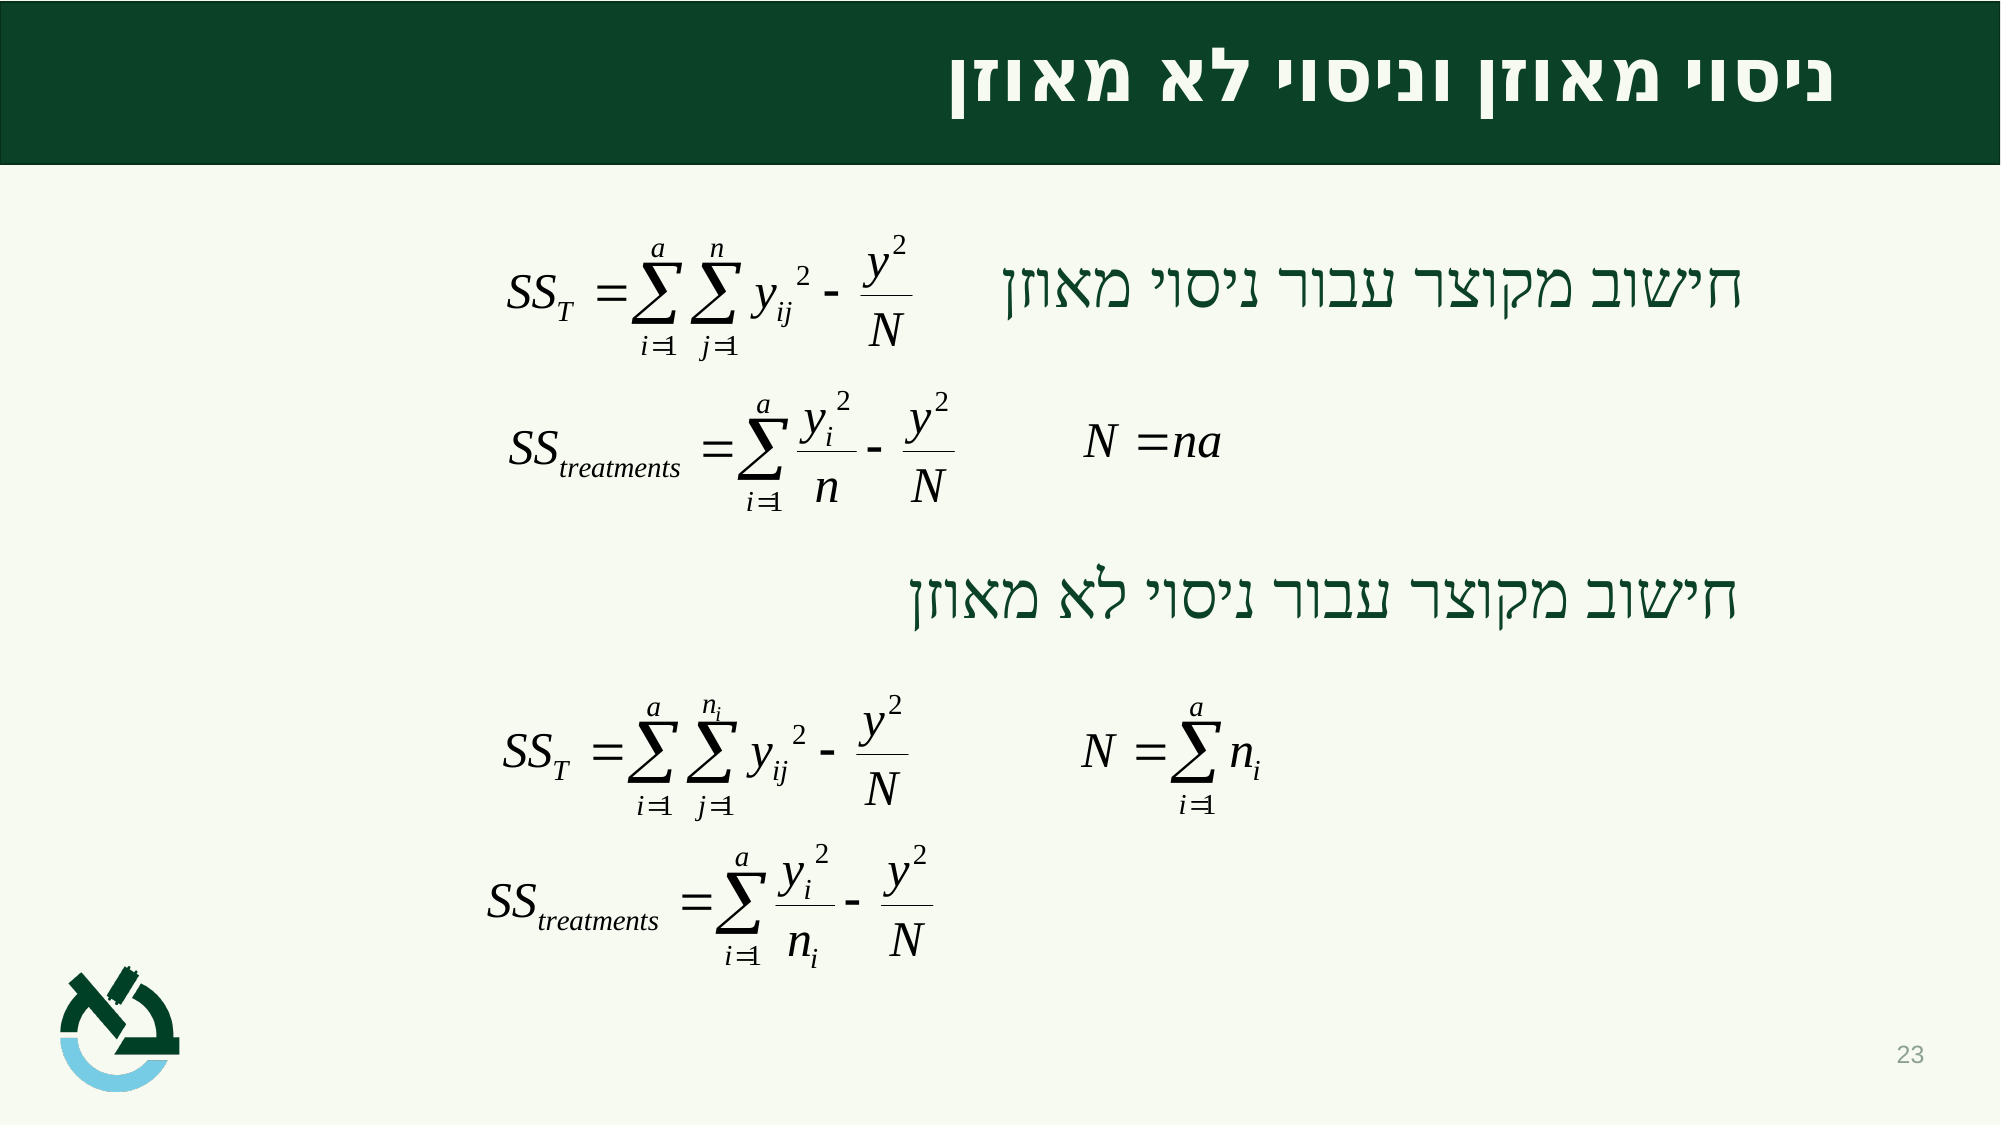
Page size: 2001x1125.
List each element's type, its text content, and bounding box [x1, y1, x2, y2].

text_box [1075, 690, 1270, 820]
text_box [504, 382, 959, 517]
text_box חישוב מקוצר עבור ניסוי לא מאוזן [375, 508, 1756, 676]
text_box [498, 686, 913, 826]
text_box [1077, 418, 1228, 464]
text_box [502, 226, 918, 367]
title ניסוי מאוזן וניסוי לא מאוזן [645, 1, 1855, 165]
text_box חישוב מקוצר עבור ניסוי מאוזן [380, 197, 1761, 365]
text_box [482, 836, 937, 974]
slide_number 23 [1861, 1023, 1940, 1084]
